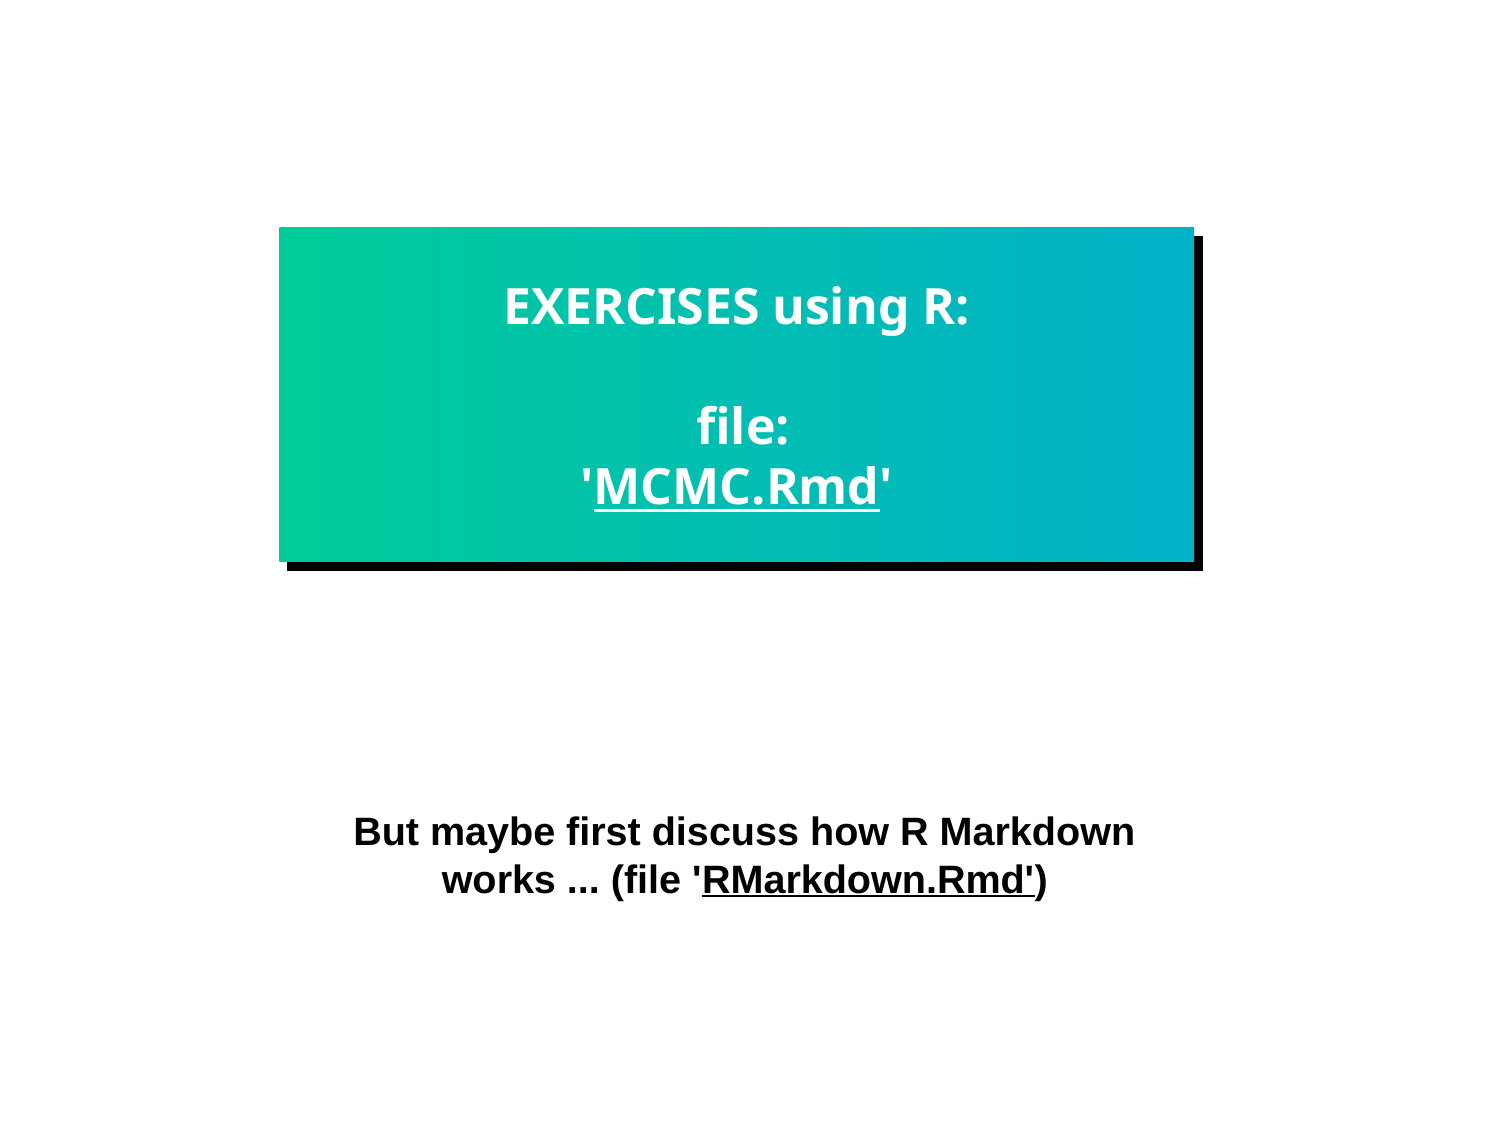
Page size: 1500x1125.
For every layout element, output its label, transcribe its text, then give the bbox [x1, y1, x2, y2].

text_box But maybe first discuss how R Markdown works ... (file 'RMarkdown.Rmd') [295, 798, 1194, 909]
title EXERCISES using R: file: 'MCMC.Rmd' [279, 227, 1195, 562]
